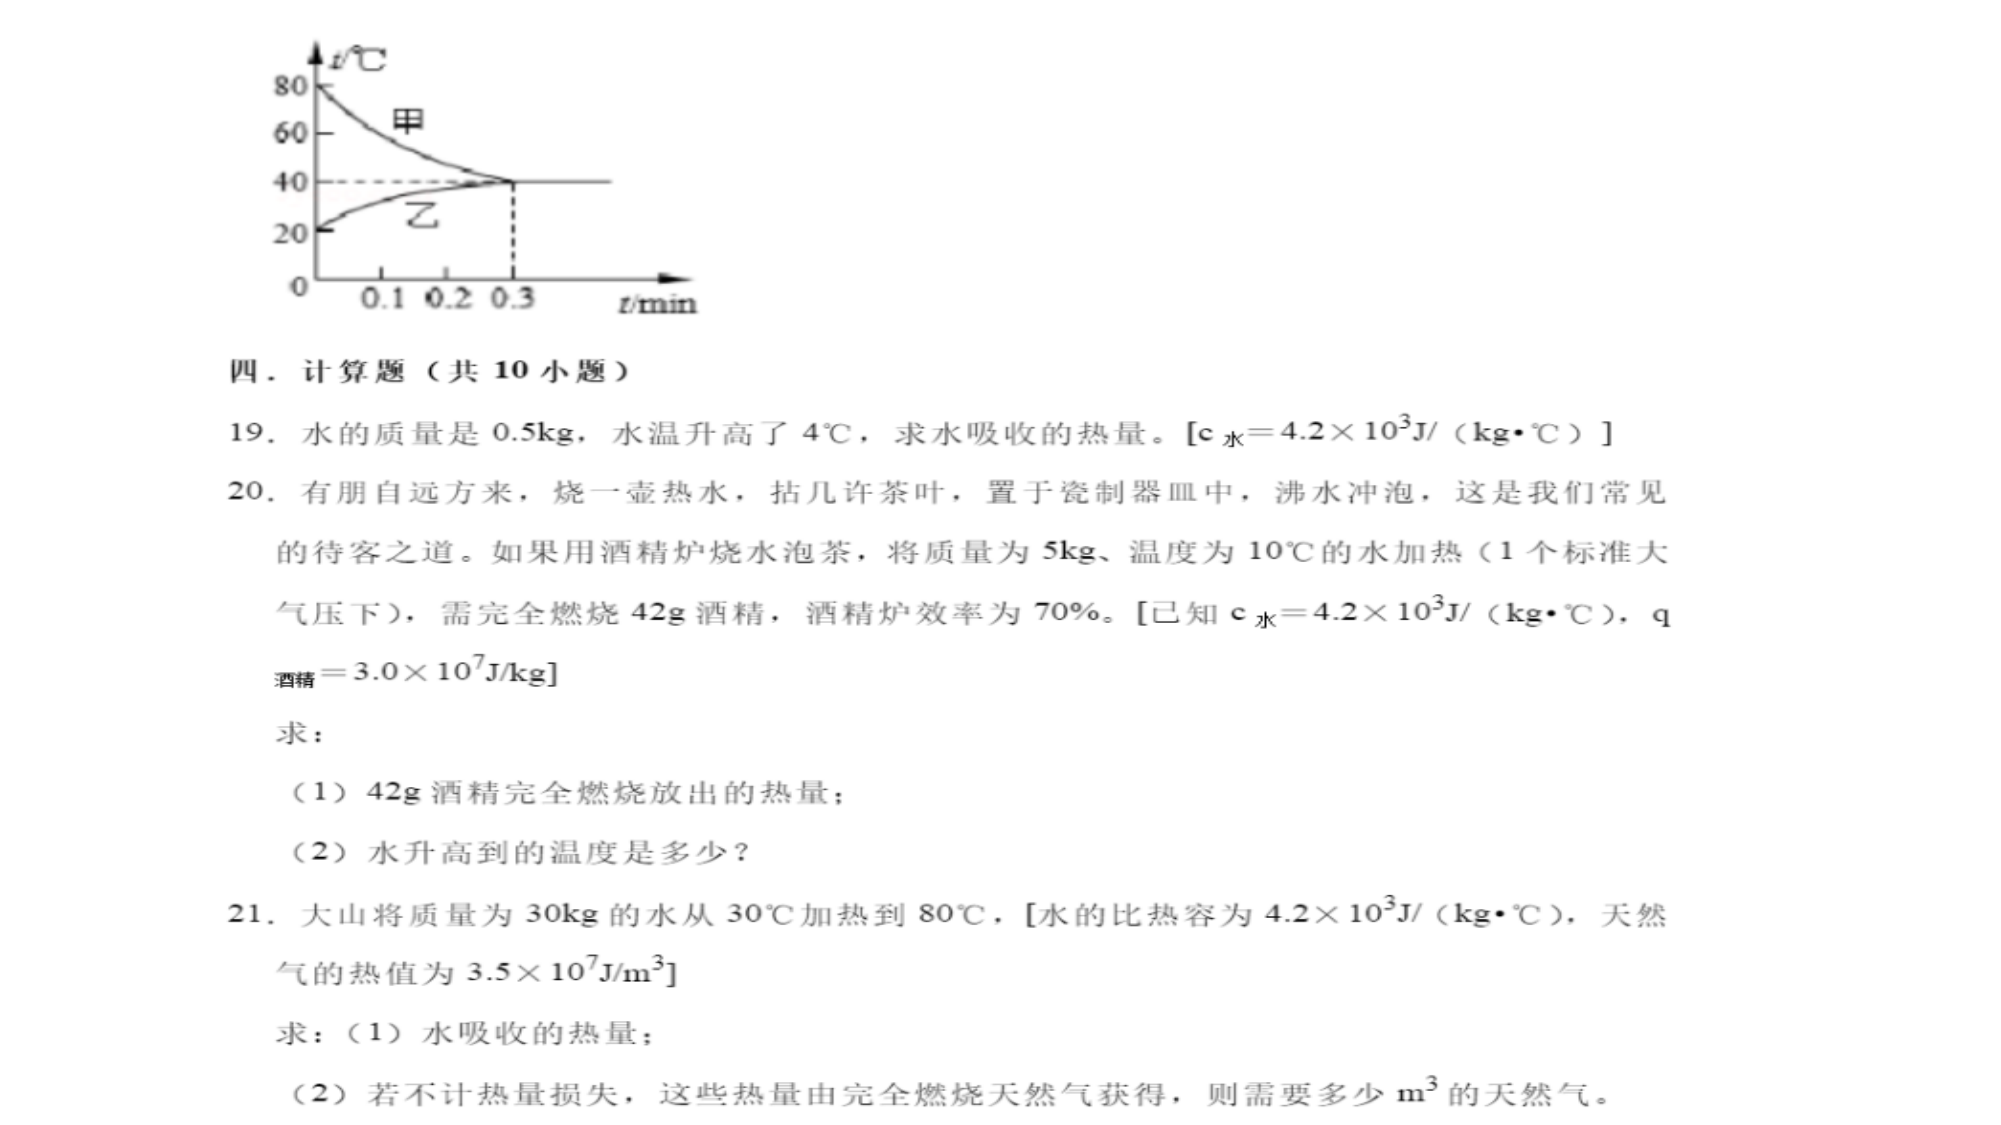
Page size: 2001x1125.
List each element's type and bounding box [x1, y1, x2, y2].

picture [204, 0, 1717, 1125]
